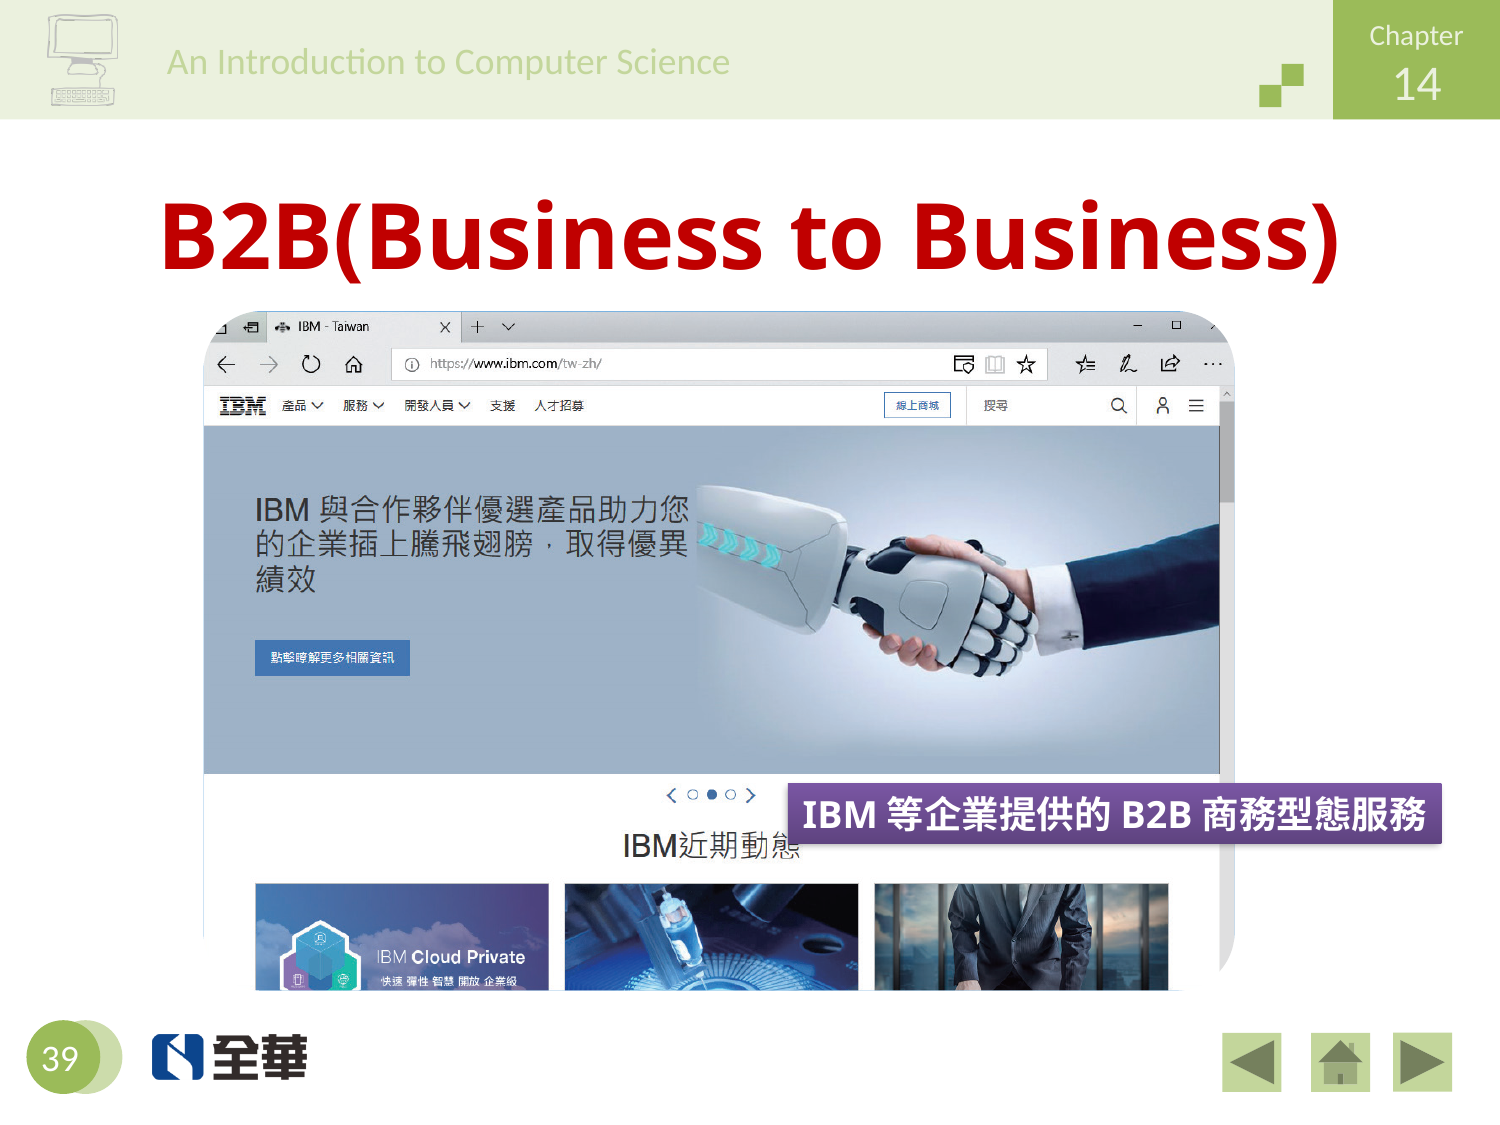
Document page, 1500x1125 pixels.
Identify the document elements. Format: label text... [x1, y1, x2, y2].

picture [47, 14, 118, 106]
picture [152, 1034, 307, 1080]
text_box IBM等企業提供的B2B商務型態服務 [1239, 783, 1442, 844]
title B2B(Business to Business) [75, 138, 1425, 327]
picture [203, 310, 1235, 991]
